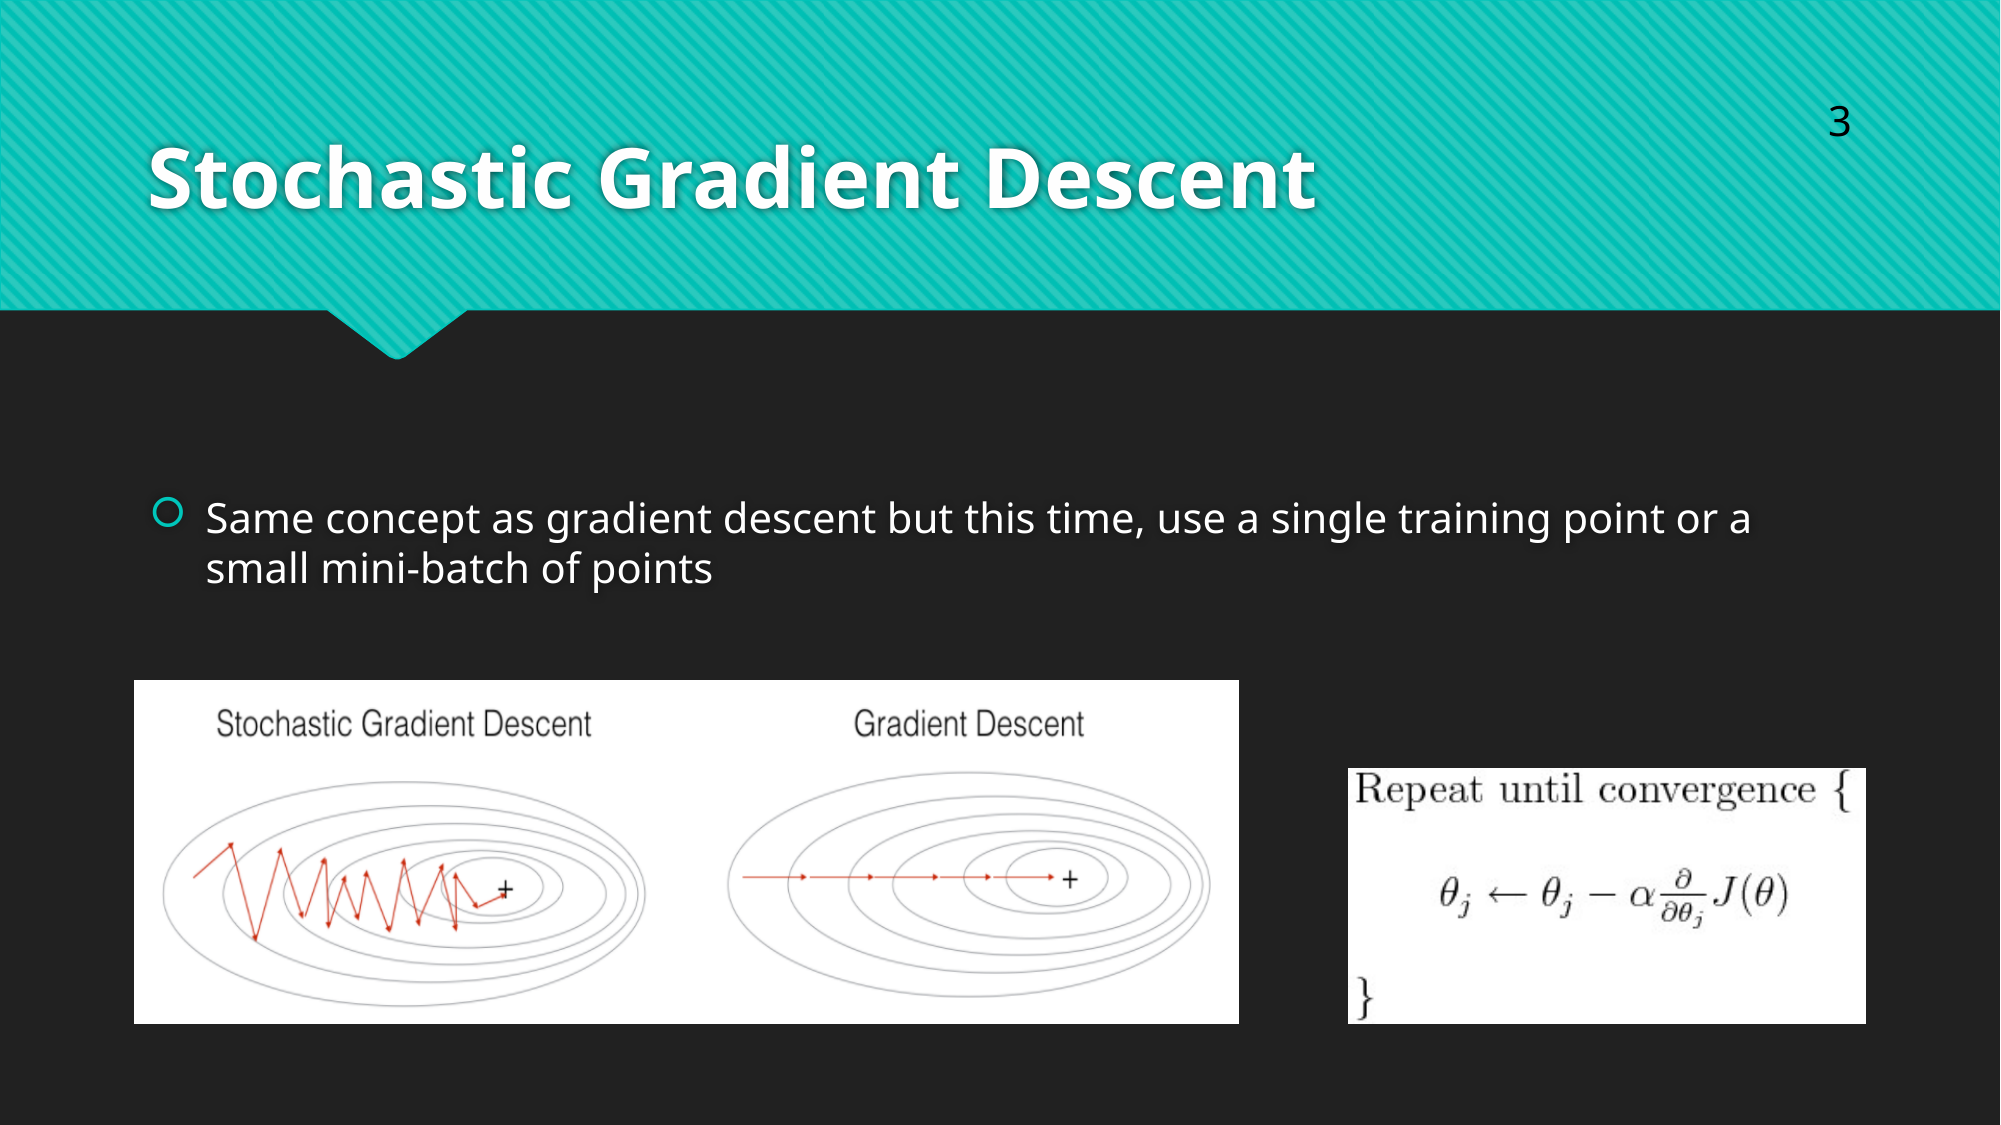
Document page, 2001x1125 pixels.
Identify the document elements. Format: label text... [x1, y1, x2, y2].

picture [134, 679, 1239, 1025]
picture [1348, 768, 1866, 1025]
title Stochastic Gradient Descent [132, 73, 1868, 233]
slide_number 3 [1692, 73, 1868, 154]
list Same concept as gradient descent but this time, use a single training point or a small mini-batch of points [134, 364, 1866, 720]
